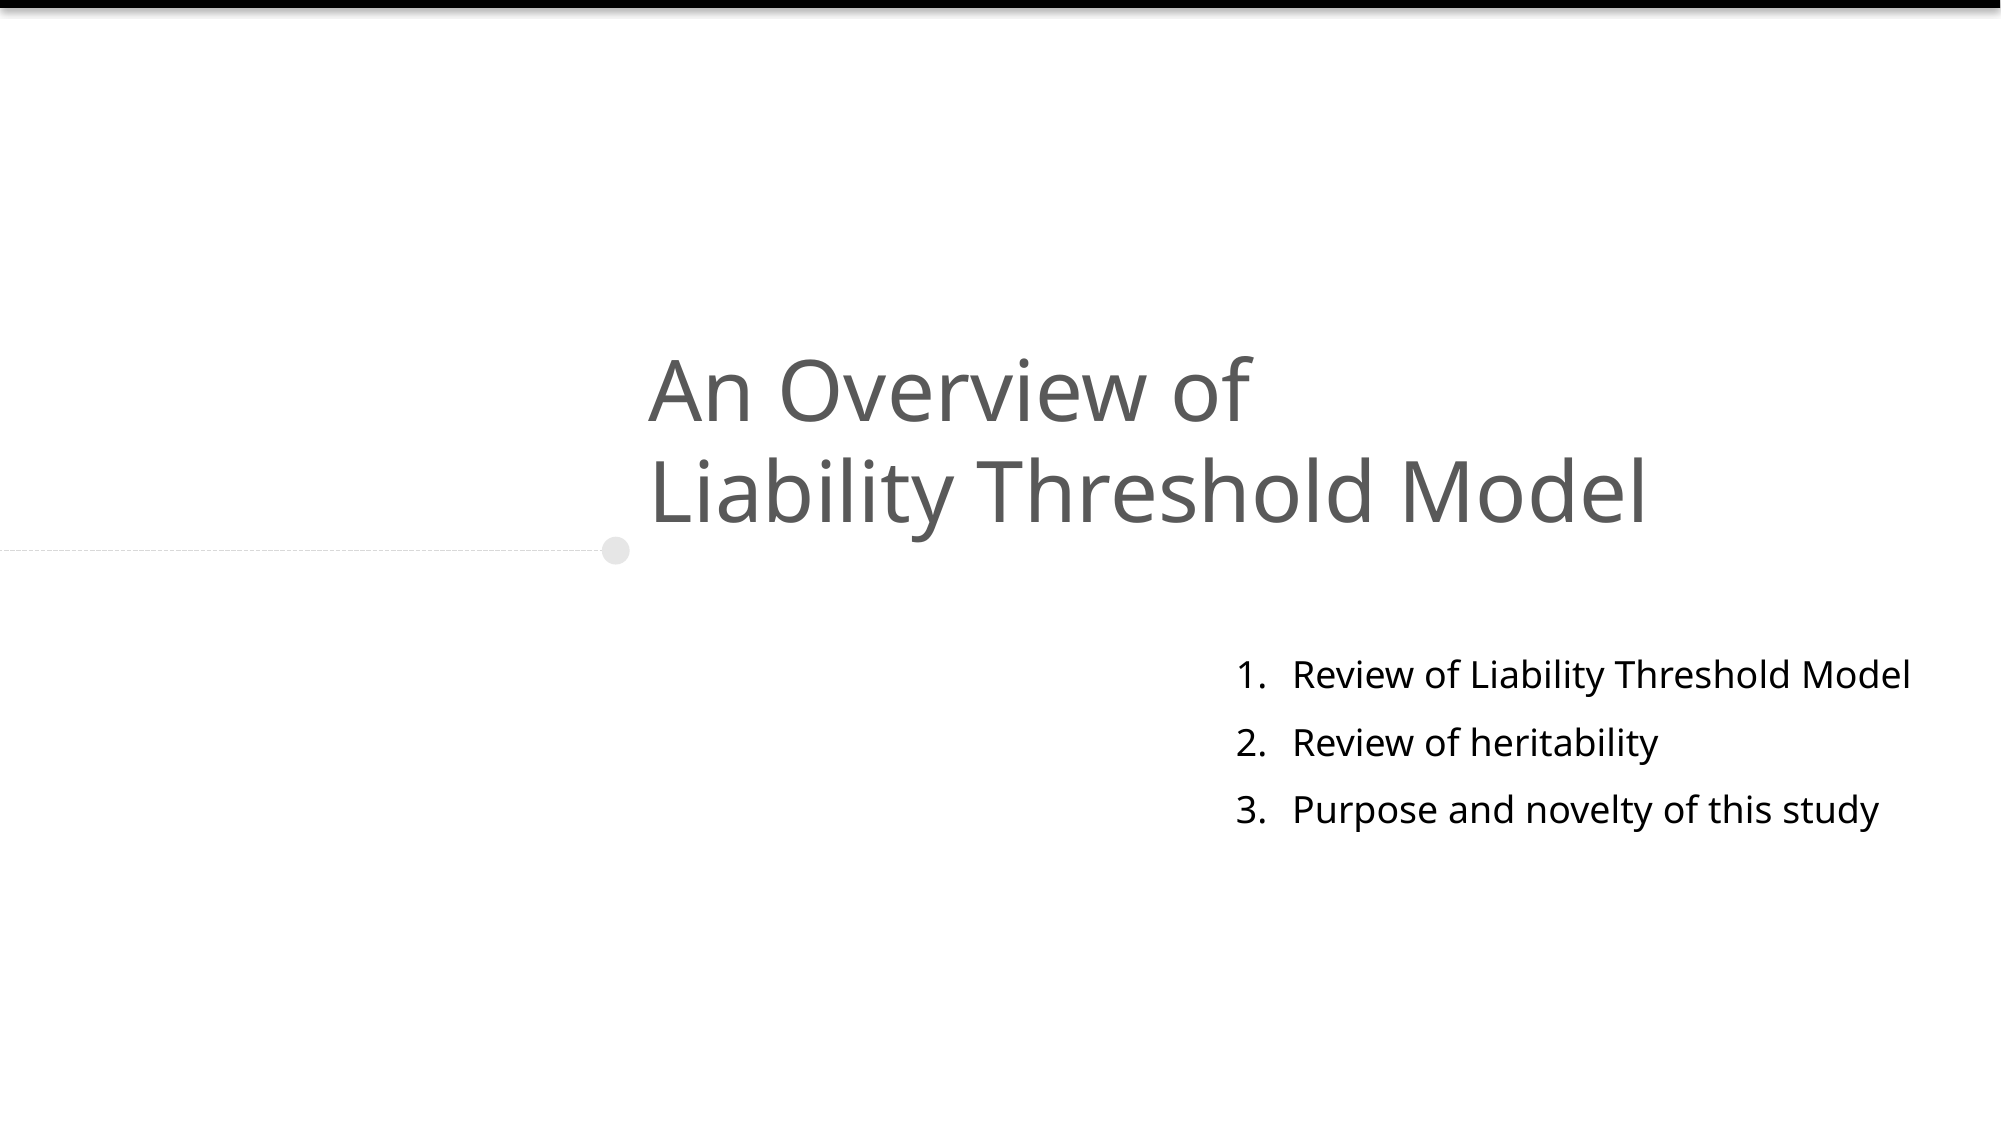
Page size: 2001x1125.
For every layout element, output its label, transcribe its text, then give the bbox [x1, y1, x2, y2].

title An Overview of Liability Threshold Model [633, 326, 2000, 550]
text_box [0, 538, 628, 563]
text_box Review of Liability Threshold Model Review of heritability Purpose and novelty of this study [1221, 621, 1928, 839]
